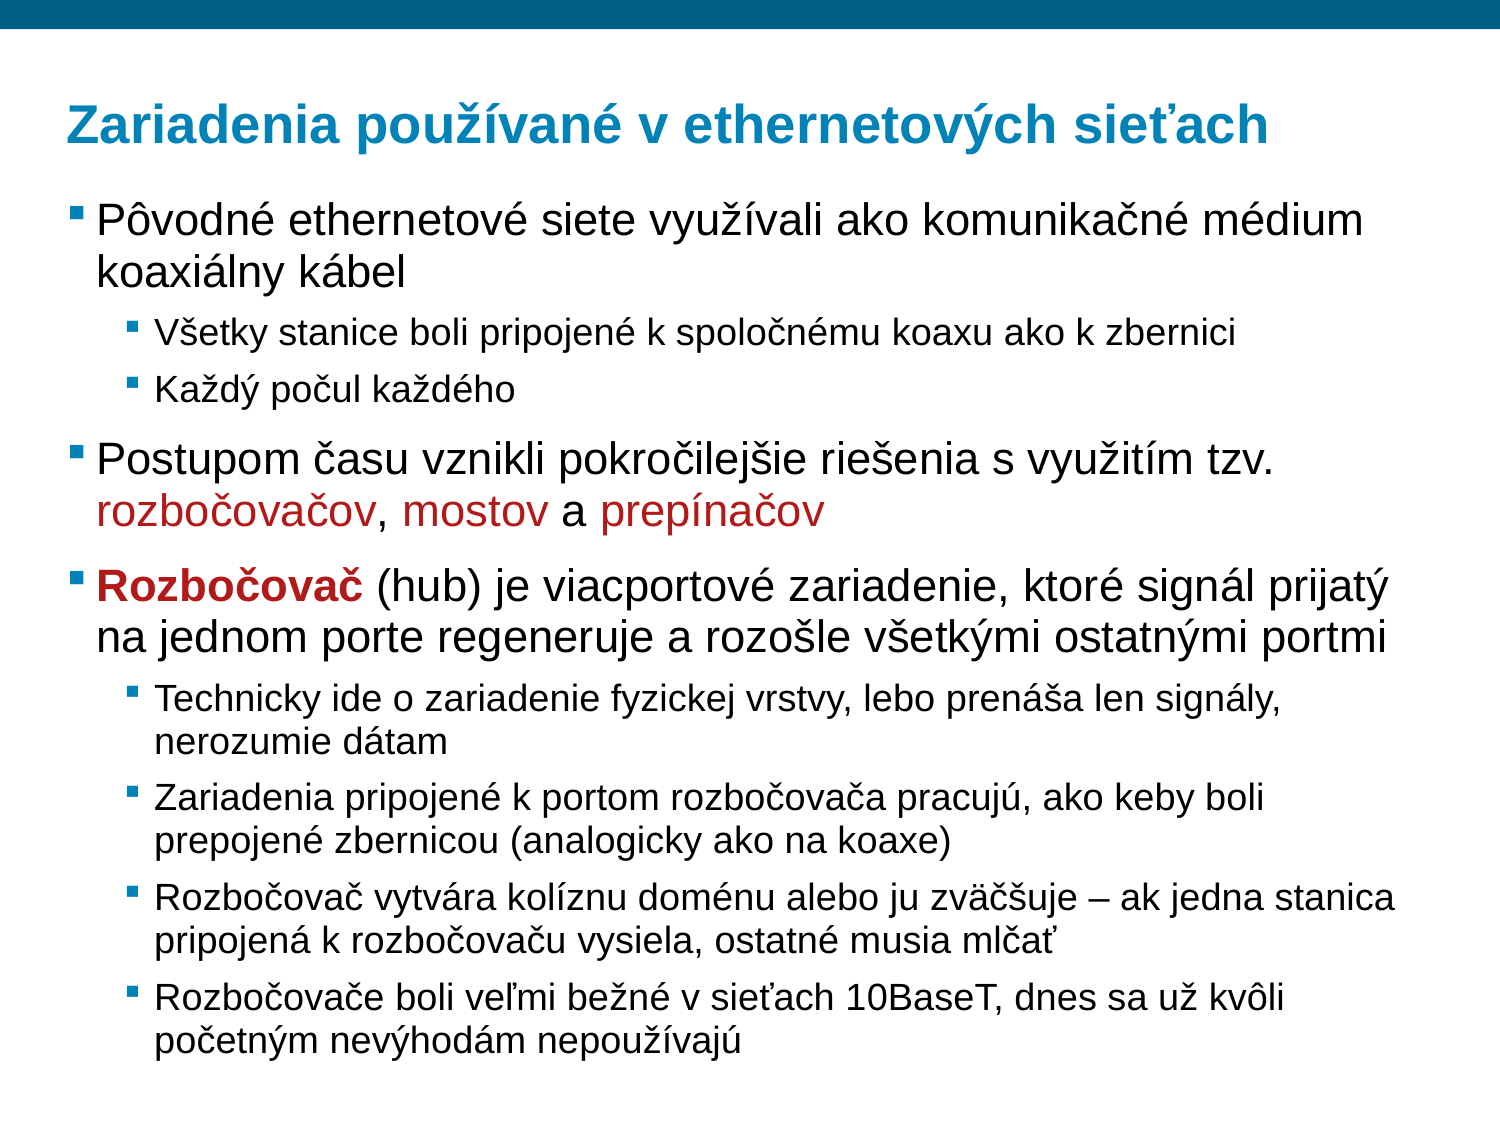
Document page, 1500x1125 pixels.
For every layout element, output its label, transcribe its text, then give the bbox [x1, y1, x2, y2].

list Pôvodné ethernetové siete využívali ako komunikačné médium koaxiálny kábel Všetky stanice boli pripojené k spoločnému koaxu ako k zbernici Každý počul každého Postupom času vznikli pokročilejšie riešenia s využitím tzv. rozbočovačov, mostov a prepínačov Rozbočovač (hub) je viacportové zariadenie, ktoré signál prijatý na jednom porte regeneruje a rozošle všetkými ostatnými portmi Technicky ide o zariadenie fyzickej vrstvy, lebo prenáša len signály, nerozumie dátam Zariadenia pripojené k portom rozbočovača pracujú, ako keby boli prepojené zbernicou (analogicky ako na koaxe) Rozbočovač vytvára kolíznu doménu alebo ju zväčšuje – ak jedna stanica pripojená k rozbočovaču vysiela, ostatné musia mlčať Rozbočovače boli veľmi bežné v sieťach 10BaseT, dnes sa už kvôli početným nevýhodám nepoužívajú [53, 187, 1447, 1075]
title Zariadenia používané v ethernetových sieťach [53, 50, 1447, 163]
